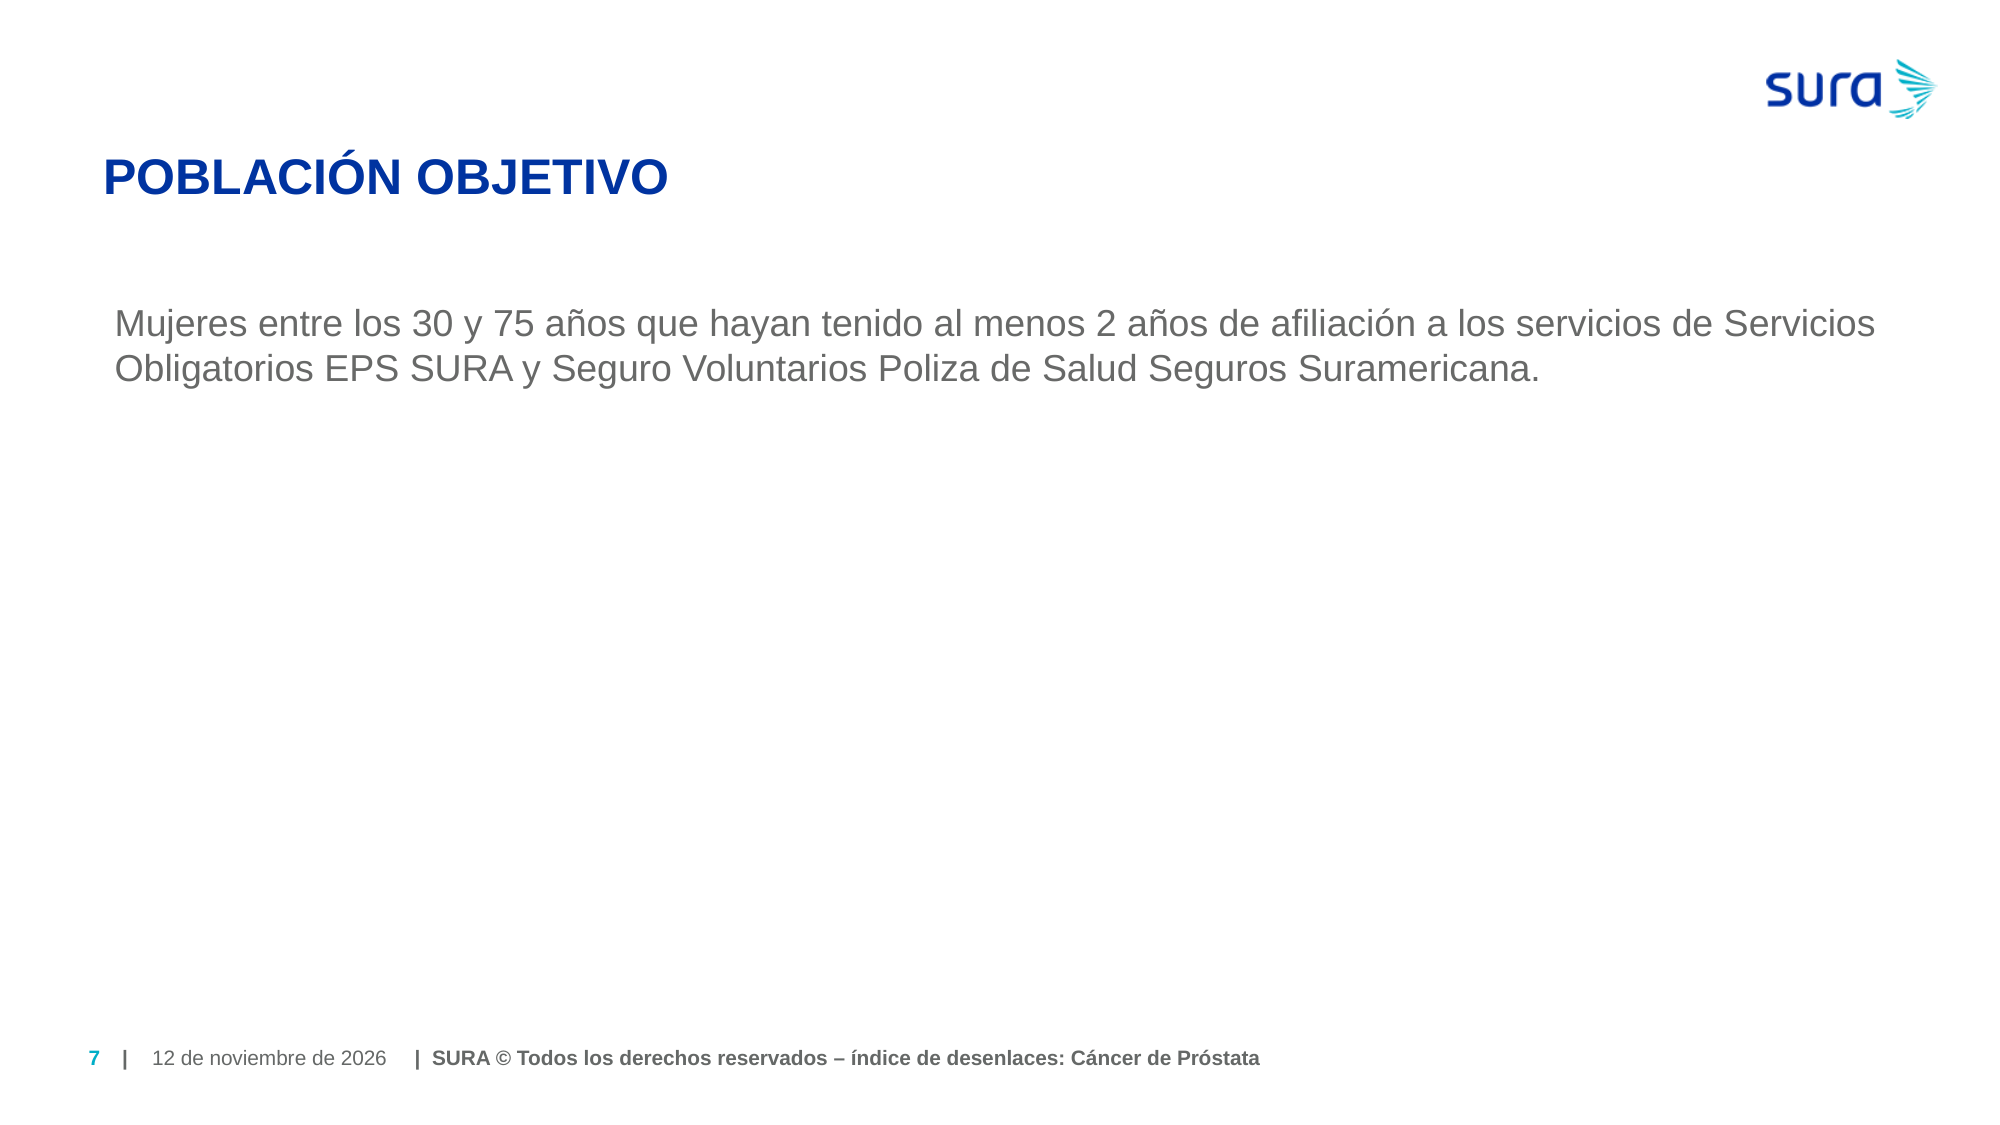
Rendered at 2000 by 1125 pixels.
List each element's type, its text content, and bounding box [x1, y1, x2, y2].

picture [1766, 59, 1938, 119]
slide_number 7 [42, 1041, 100, 1070]
title POBLACIÓN OBJETIVO [103, 144, 1617, 263]
text_box Mujeres entre los 30 y 75 años que hayan tenido al menos 2 años de afiliación a los servicios de Servicios Obligatorios EPS SURA y Seguro Voluntarios Poliza de Salud Seguros Suramericana. [99, 291, 1940, 397]
footer | | SURA © Todos los derechos reservados – índice de desenlaces: Cáncer de Próstata [107, 1041, 1602, 1070]
